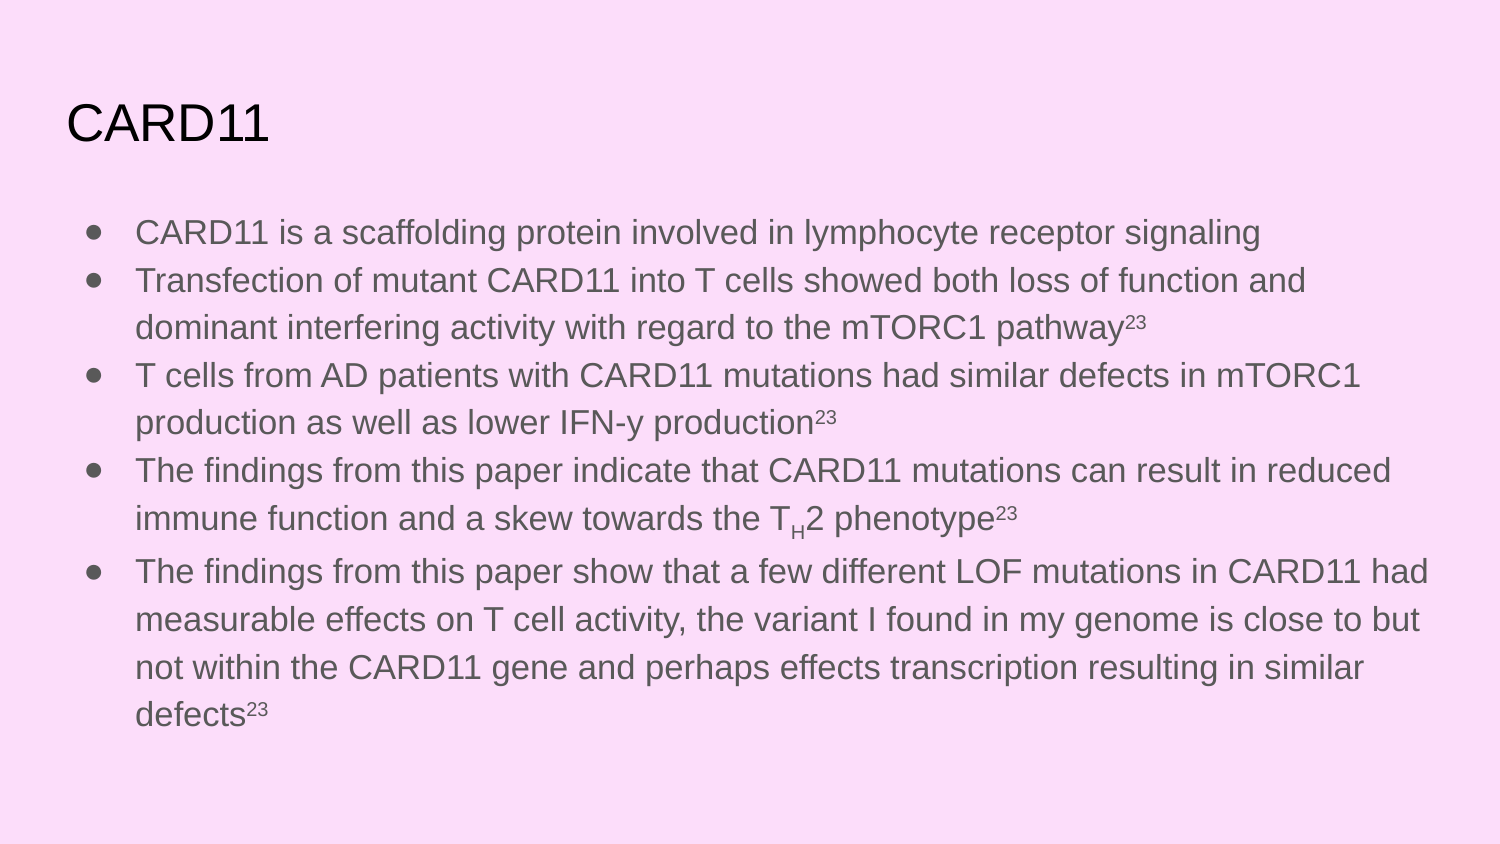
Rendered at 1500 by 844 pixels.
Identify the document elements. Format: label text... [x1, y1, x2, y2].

title CARD11 [51, 72, 1449, 167]
list CARD11 is a scaffolding protein involved in lymphocyte receptor signaling Transfection of mutant CARD11 into T cells showed both loss of function and dominant interfering activity with regard to the mTORC1 pathway23 T cells from AD patients with CARD11 mutations had similar defects in mTORC1 production as well as lower IFN-y production23 The findings from this paper indicate that CARD11 mutations can result in reduced immune function and a skew towards the TH2 phenotype23 The findings from this paper show that a few different LOF mutations in CARD11 had measurable effects on T cell activity, the variant I found in my genome is close to but not within the CARD11 gene and perhaps effects transcription resulting in similar defects23 [51, 189, 1449, 750]
